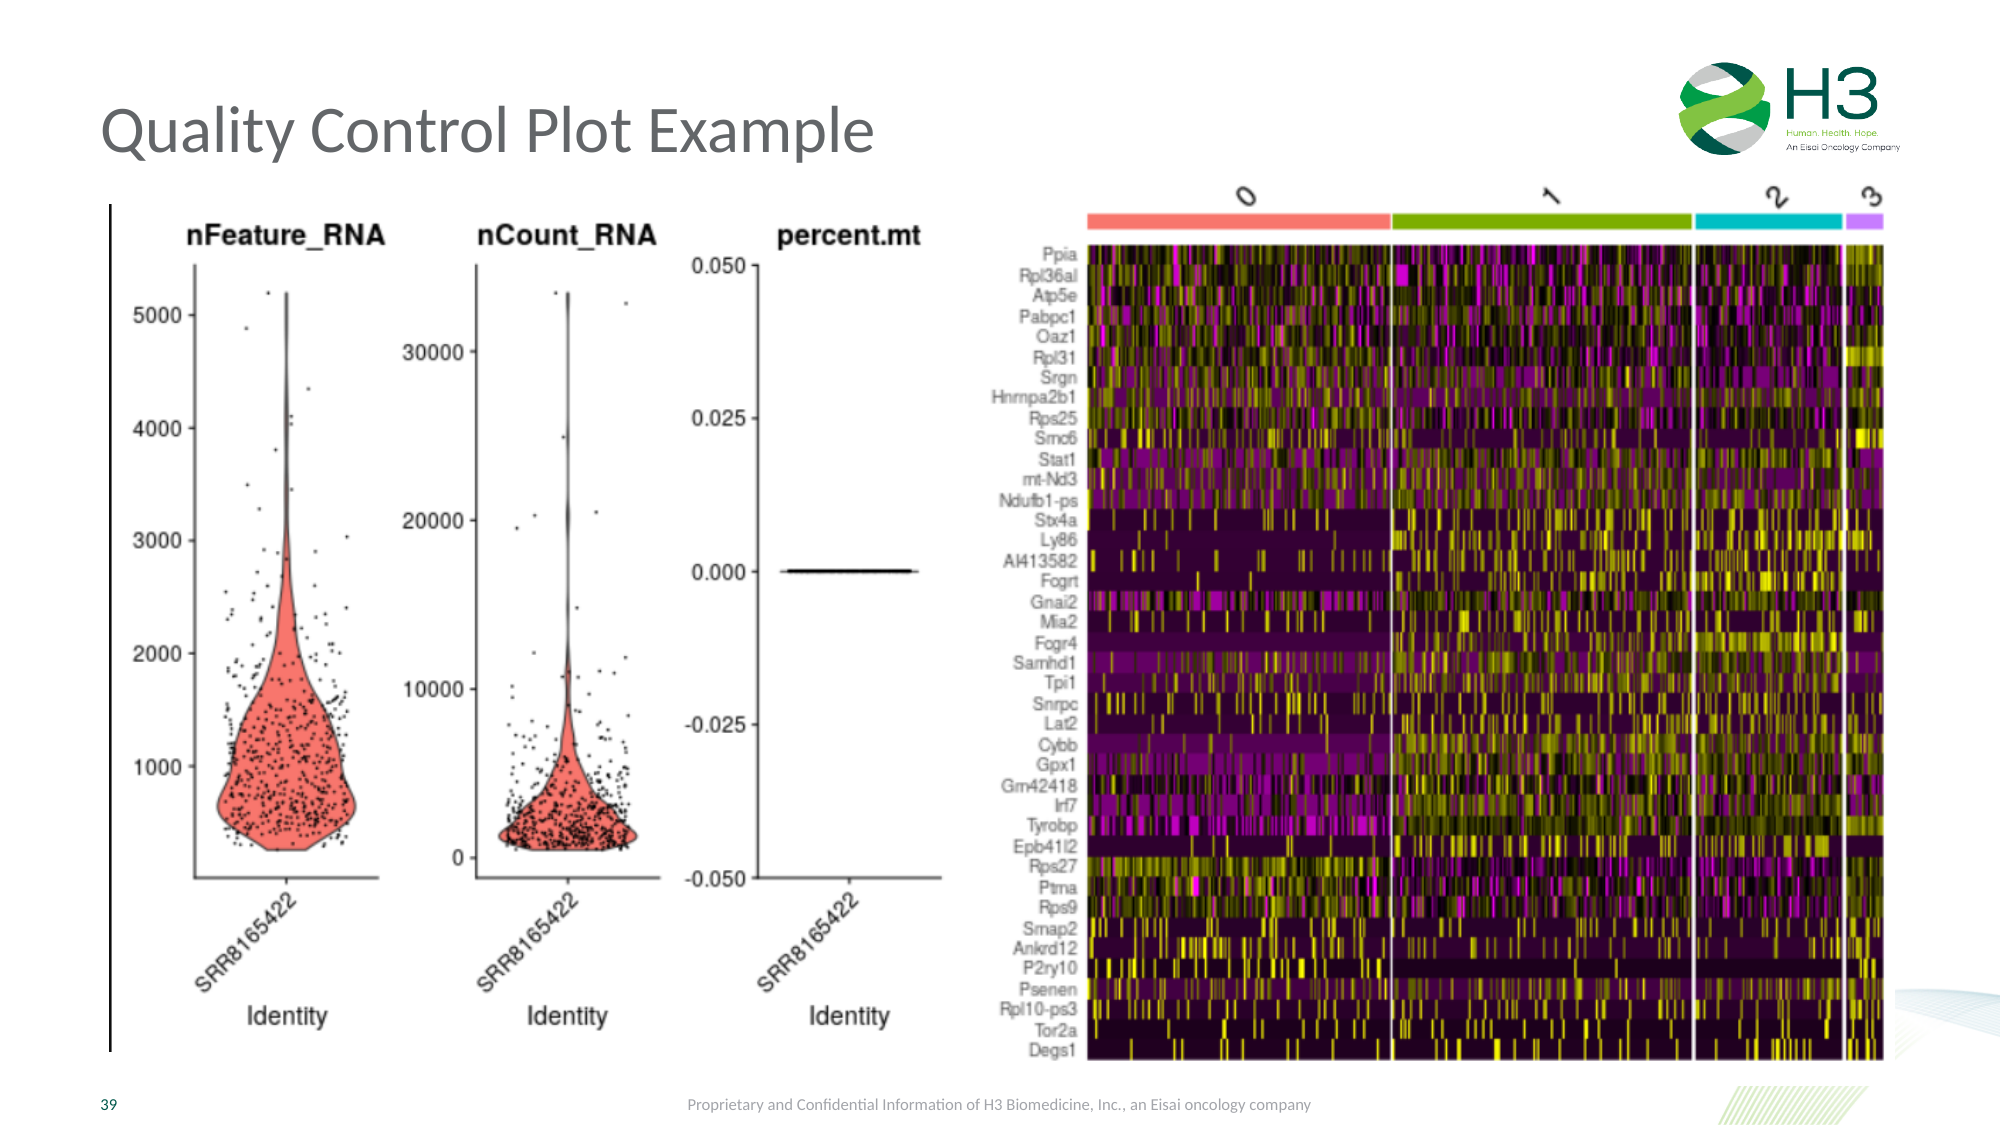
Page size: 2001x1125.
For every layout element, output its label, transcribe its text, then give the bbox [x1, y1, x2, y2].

slide_number 39 [100, 1083, 202, 1125]
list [109, 204, 959, 1053]
picture [986, 170, 2000, 1125]
footer Proprietary and Confidential Information of H3 Biomedicine, Inc., an Eisai oncology company [635, 1083, 1365, 1125]
title Quality Control Plot Example [100, 0, 1681, 174]
picture [1681, 62, 1900, 155]
